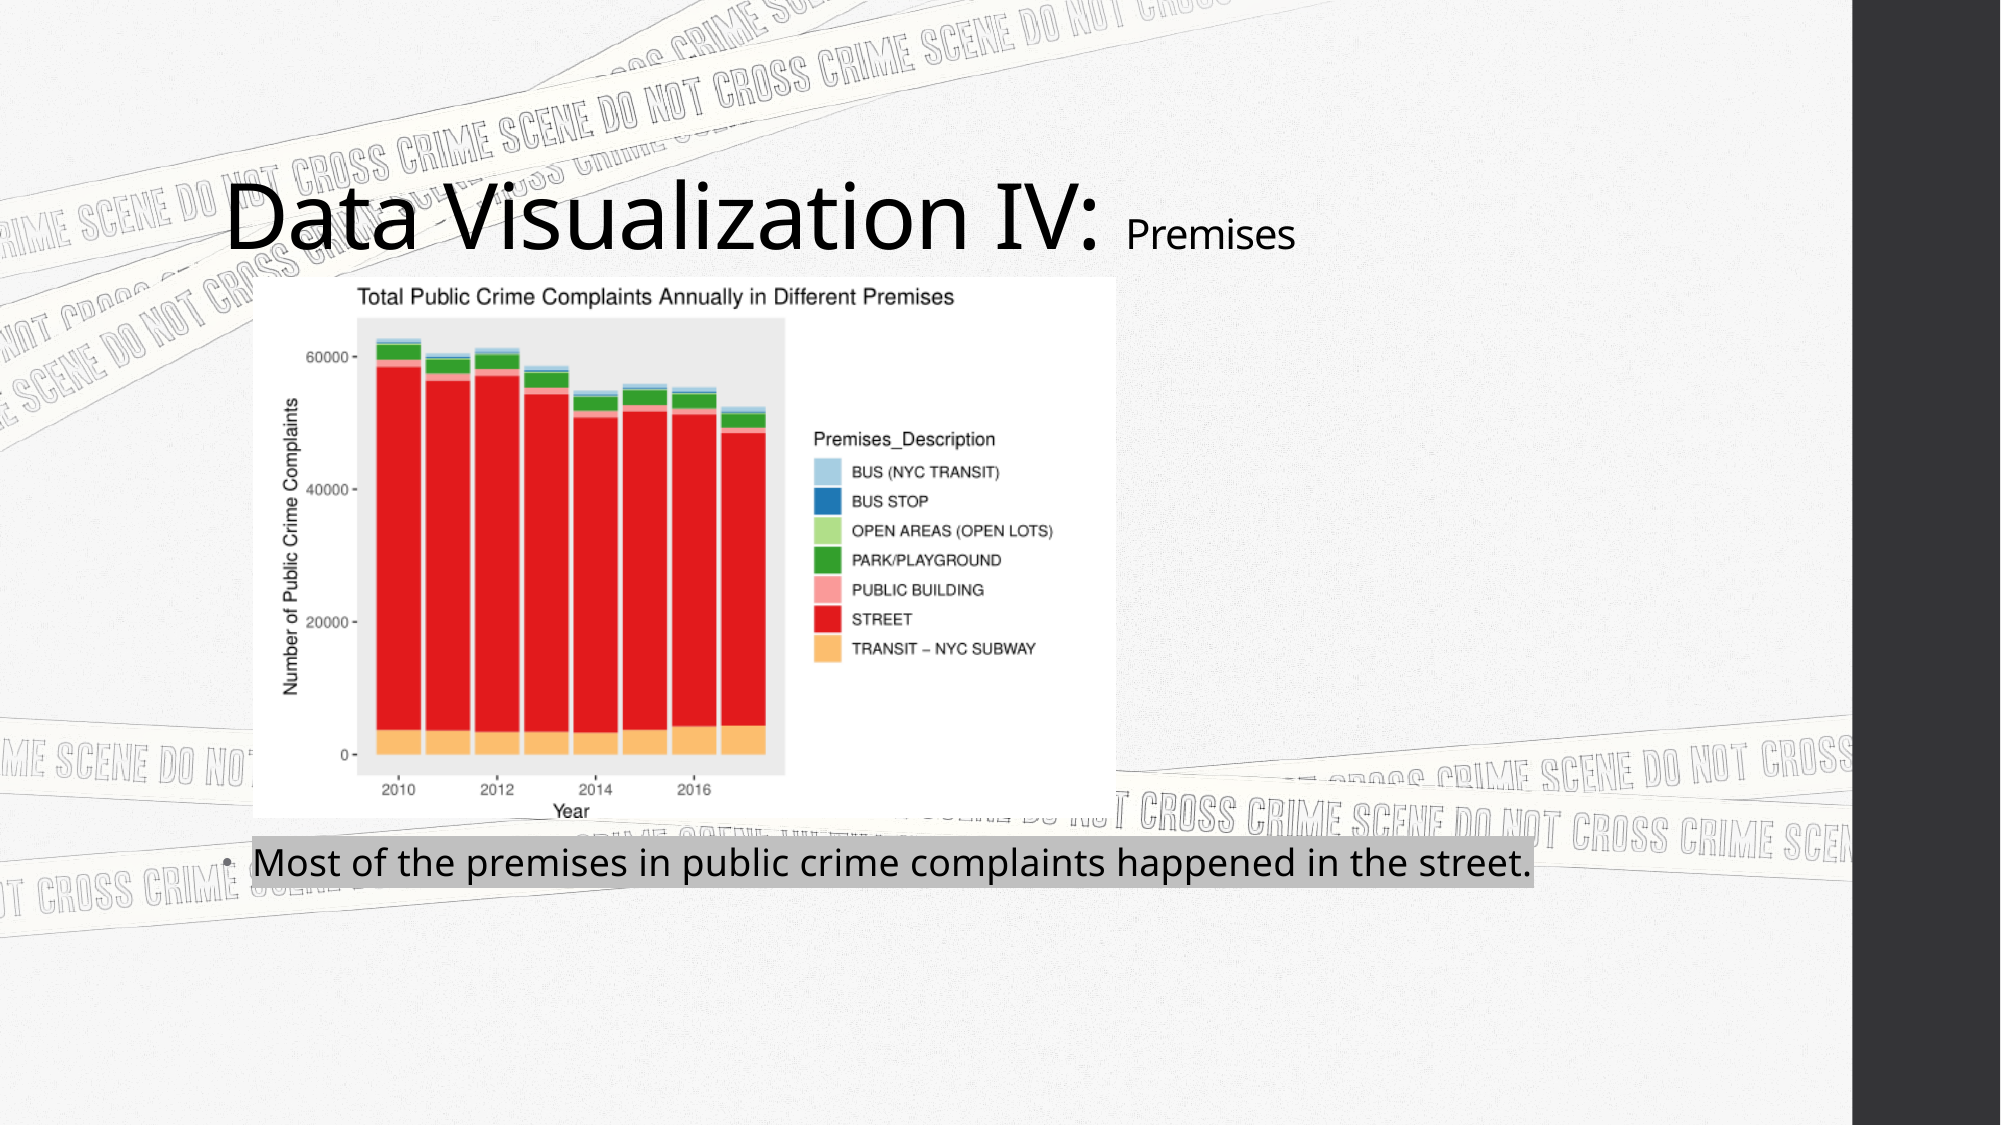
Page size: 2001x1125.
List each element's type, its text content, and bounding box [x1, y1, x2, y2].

text_box A potential further work that could be added can be the use of the shiny application. By making a public shiny application of the heatmaps for the hotspots. Locals and tourists can look at the hotspots of violent crimes more easily for their own safety concerns. Another further work that could be added can be a weighting scheme for how severe the crimes are and improving on the heatmap. Since crimes can be distinguished by their severe level, the more severe the crimes are then the more it should be weighted on the heatmap. One way to ﬁnd how the crimes should be weighted, we can use the Crime Severity Score data tool submitted by Mark Bangs. In his work, the list of weights provides the basis for deriving a severity score rather than comparing weights for individual oﬀenses. Murder crimes are weighted 7973, which is the most severe crime out of the list. The police force can post up the heatmaps of the hotspots along with the crime complaint dataset to alert the locals and tourists about the public crimes. The police force can use the three shifts’ data along with the heatmaps to determine and adjust the number of police on duty to patrol certain area. The police force can use the prediction of the linear regression model to determine and adjust the number of police on duty to patrol on that day. [0, 0, 1852, 1125]
picture [252, 277, 1116, 819]
list Most of the premises in public crime complaints happened in the street. [206, 299, 1617, 1014]
title Data Visualization IV: Premises [206, 60, 1797, 278]
